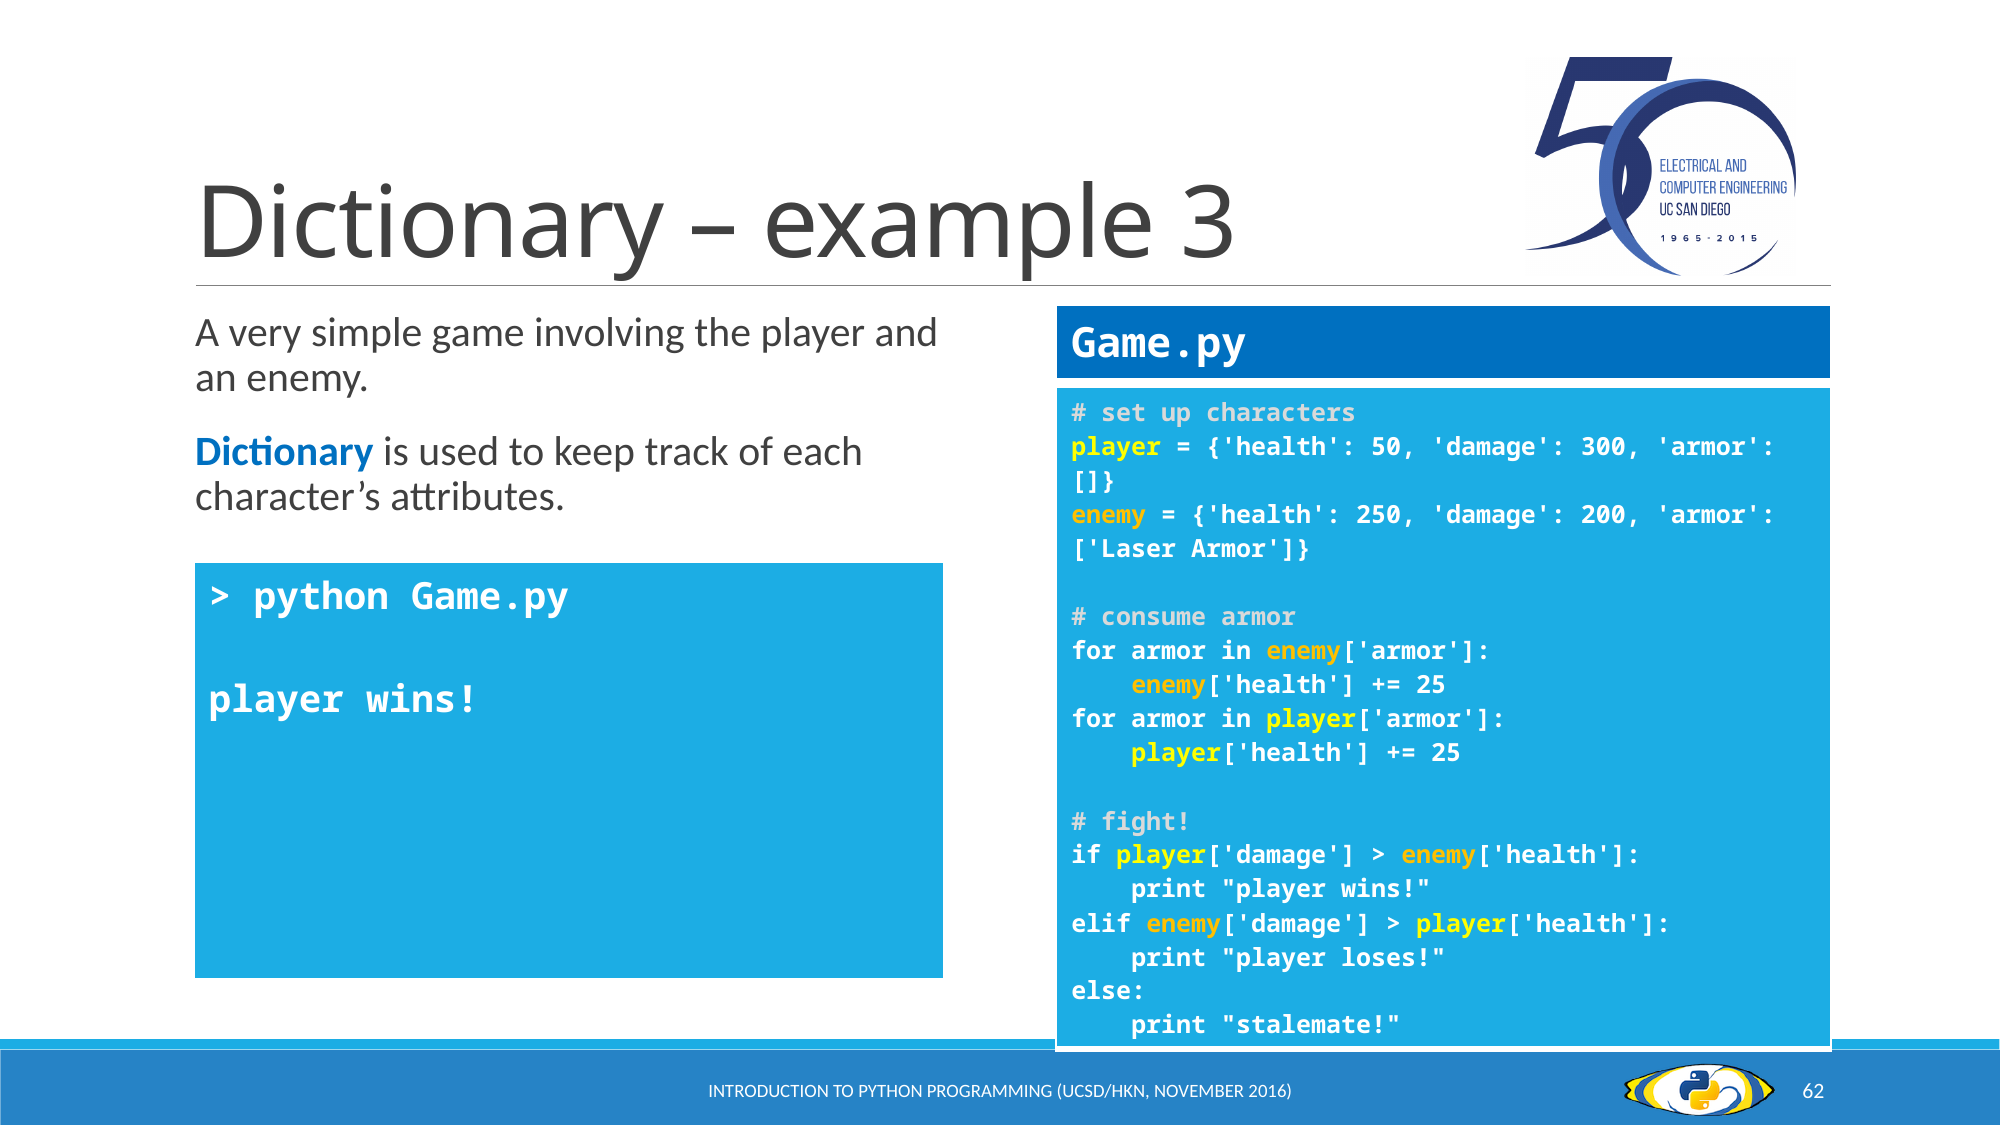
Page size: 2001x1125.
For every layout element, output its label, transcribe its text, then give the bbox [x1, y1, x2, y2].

table_header Game.py [1057, 306, 1830, 378]
title Dictionary – example 3 [180, 47, 1830, 285]
slide_number 62 [1624, 1059, 1840, 1120]
table_header > python Game.py player wins! [195, 563, 943, 978]
footer Introduction to Python Programming (UCSD/HKN, November 2016) [604, 1059, 1396, 1120]
table_header # set up characters player = {'health': 50, 'damage': 300, 'armor': []} enemy = {'health': 250, 'damage': 200, 'armor': ['Laser Armor']} # consume armor for armor in enemy['armor']: enemy['health'] += 25 for armor in player['armor']: player['health'] += 25 # fight! if player['damage'] > enemy['health']: print "player wins!" elif enemy['damage'] > player['health']: print "player loses!" else: print "stalemate!" [1057, 388, 1830, 1046]
list A very simple game involving the player and an enemy. Dictionary is used to keep track of each character’s attributes. [180, 302, 944, 963]
